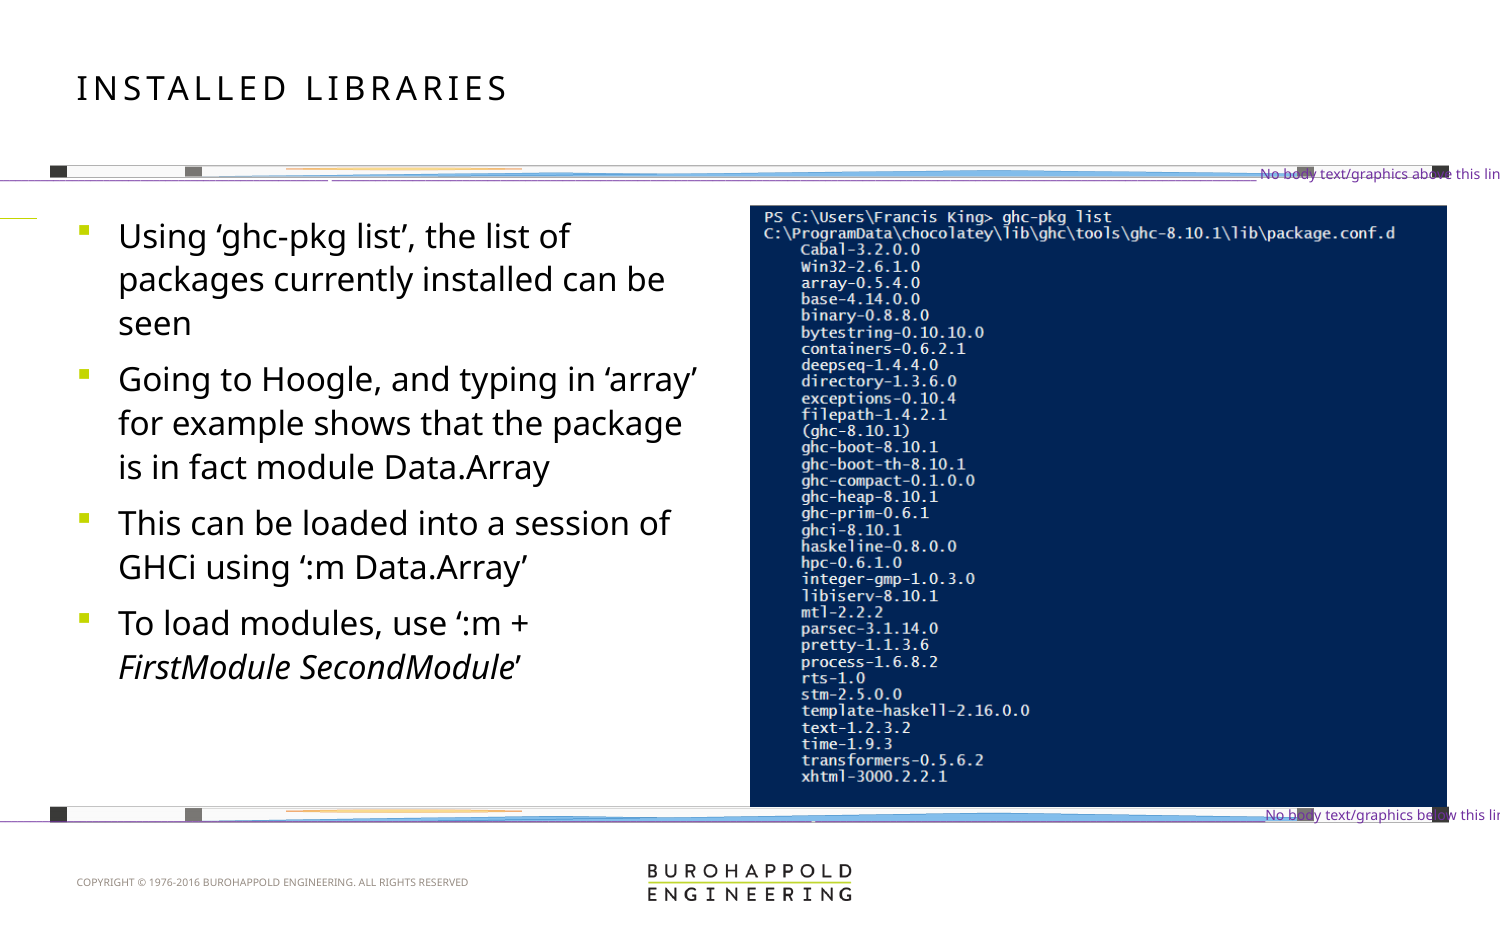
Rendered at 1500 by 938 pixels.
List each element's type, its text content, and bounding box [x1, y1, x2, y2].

list Using ‘ghc-pkg list’, the list of packages currently installed can be seen Going to Hoogle, and typing in ‘array’ for example shows that the package is in fact module Data.Array This can be loaded into a session of GHCi using ‘:m Data.Array’ To load modules, use ‘:m + FirstModule SecondModule’ [76, 210, 703, 805]
picture [0, 806, 1500, 823]
title installed libraries [76, 67, 549, 108]
picture [0, 164, 1500, 178]
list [749, 205, 1447, 807]
picture [631, 848, 868, 917]
